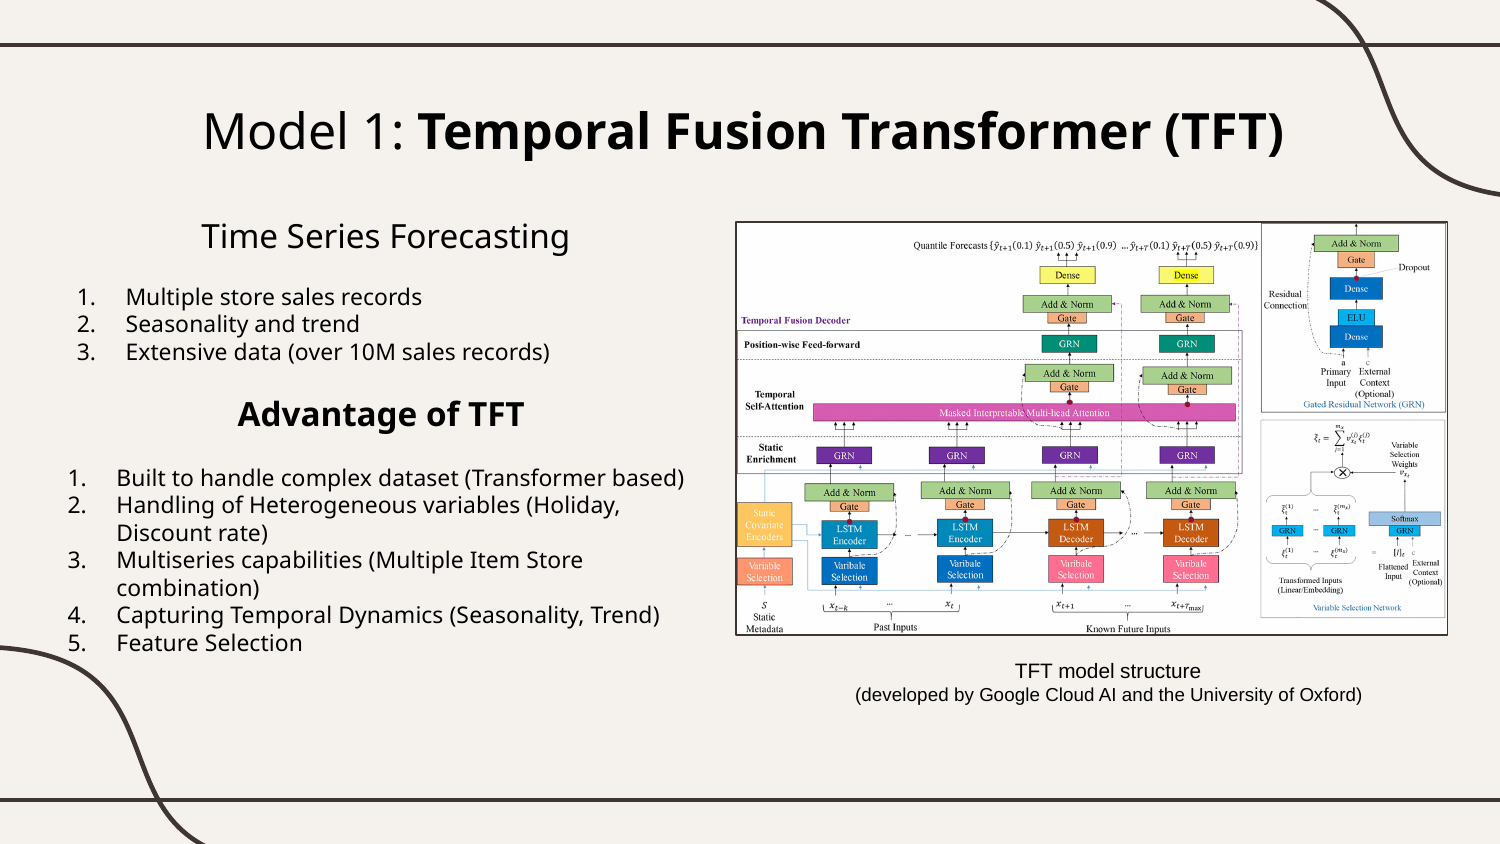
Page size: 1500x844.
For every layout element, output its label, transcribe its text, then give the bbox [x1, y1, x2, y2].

text_box Advantage of TFT Built to handle complex dataset (Transformer based) Handling of Heterogeneous variables (Holiday, Discount rate) Multiseries capabilities (Multiple Item Store combination) Capturing Temporal Dynamics (Seasonality, Trend) Feature Selection [26, 378, 736, 710]
text_box TFT model structure (developed by Google Cloud AI and the University of Oxford) [702, 642, 1500, 721]
text_box Model 1: Temporal Fusion Transformer (TFT) [143, 84, 1356, 161]
text_box Time Series Forecasting Multiple store sales records Seasonality and trend Extensive data (over 10M sales records) [35, 200, 737, 379]
picture [736, 222, 1447, 635]
